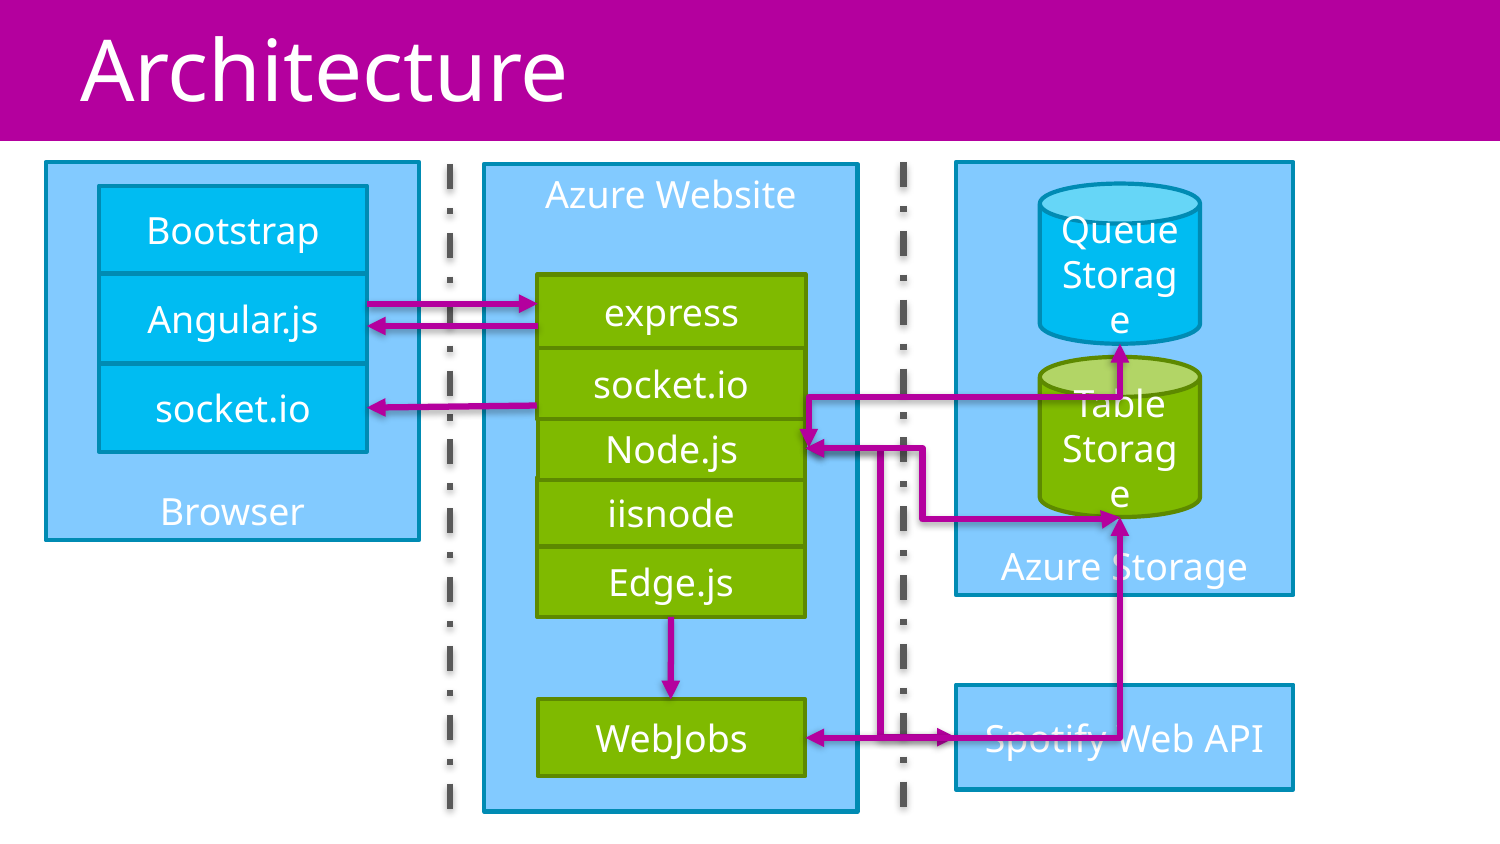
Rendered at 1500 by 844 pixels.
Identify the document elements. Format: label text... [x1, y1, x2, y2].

text_box Queue Storage [1037, 181, 1203, 346]
text_box Azure Storage [954, 160, 1295, 597]
title Architecture [64, 0, 1415, 138]
text_box Browser [44, 160, 421, 542]
text_box Angular.js [97, 276, 369, 362]
text_box socket.io [97, 362, 369, 454]
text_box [449, 161, 904, 812]
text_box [366, 303, 538, 327]
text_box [808, 263, 1040, 435]
text_box Bootstrap [97, 184, 369, 276]
text_box Table Storage [1045, 354, 1203, 520]
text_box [805, 436, 1040, 739]
text_box Spotify Web API [954, 683, 1295, 792]
